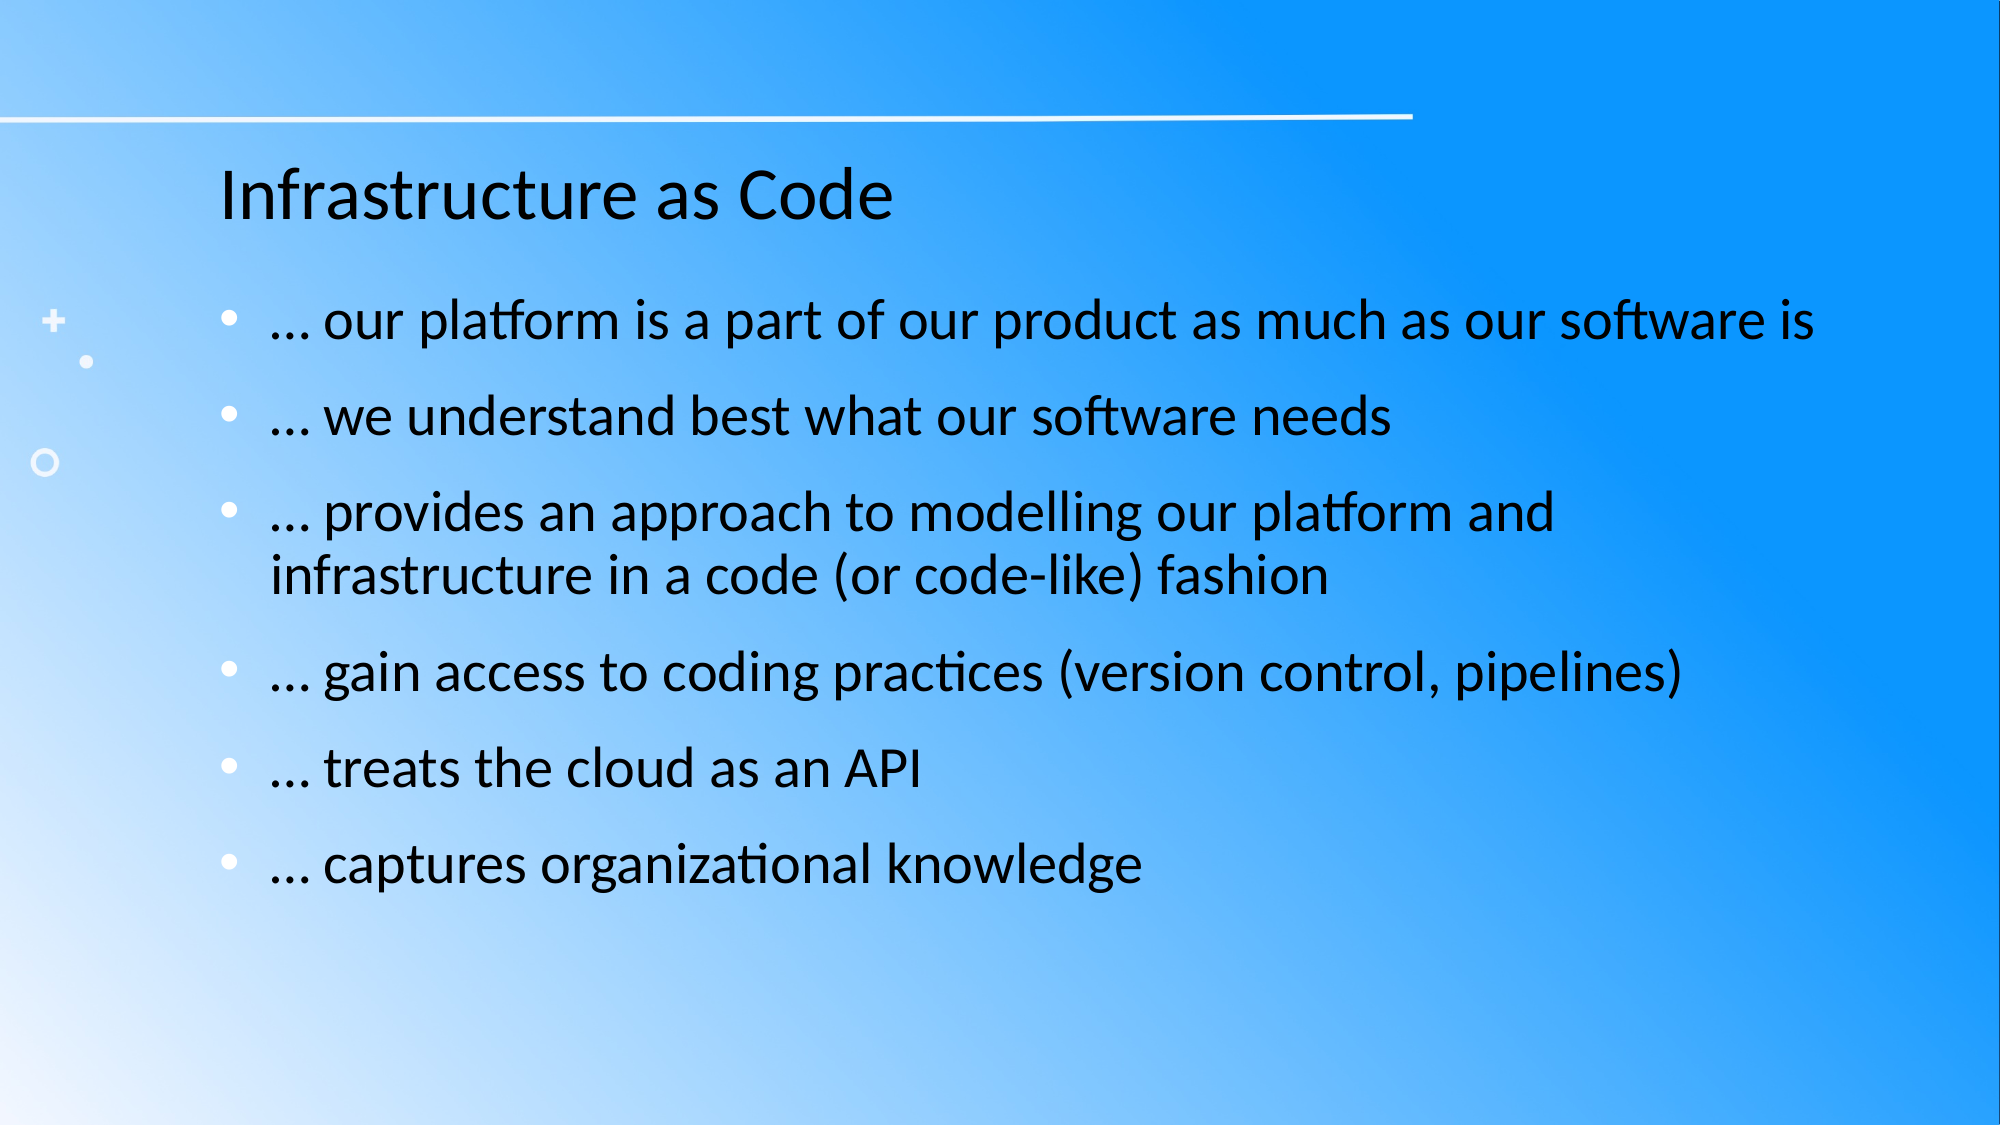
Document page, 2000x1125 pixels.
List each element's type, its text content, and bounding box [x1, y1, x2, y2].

picture [0, 0, 2000, 1125]
title Infrastructure as Code [199, 45, 1900, 246]
list … our platform is a part of our product as much as our software is … we understand best what our software needs … provides an approach to modelling our platform and infrastructure in a code (or code-like) fashion … gain access to coding practices (version control, pipelines) … treats the cloud as an API … captures organizational knowledge [199, 279, 1900, 1012]
